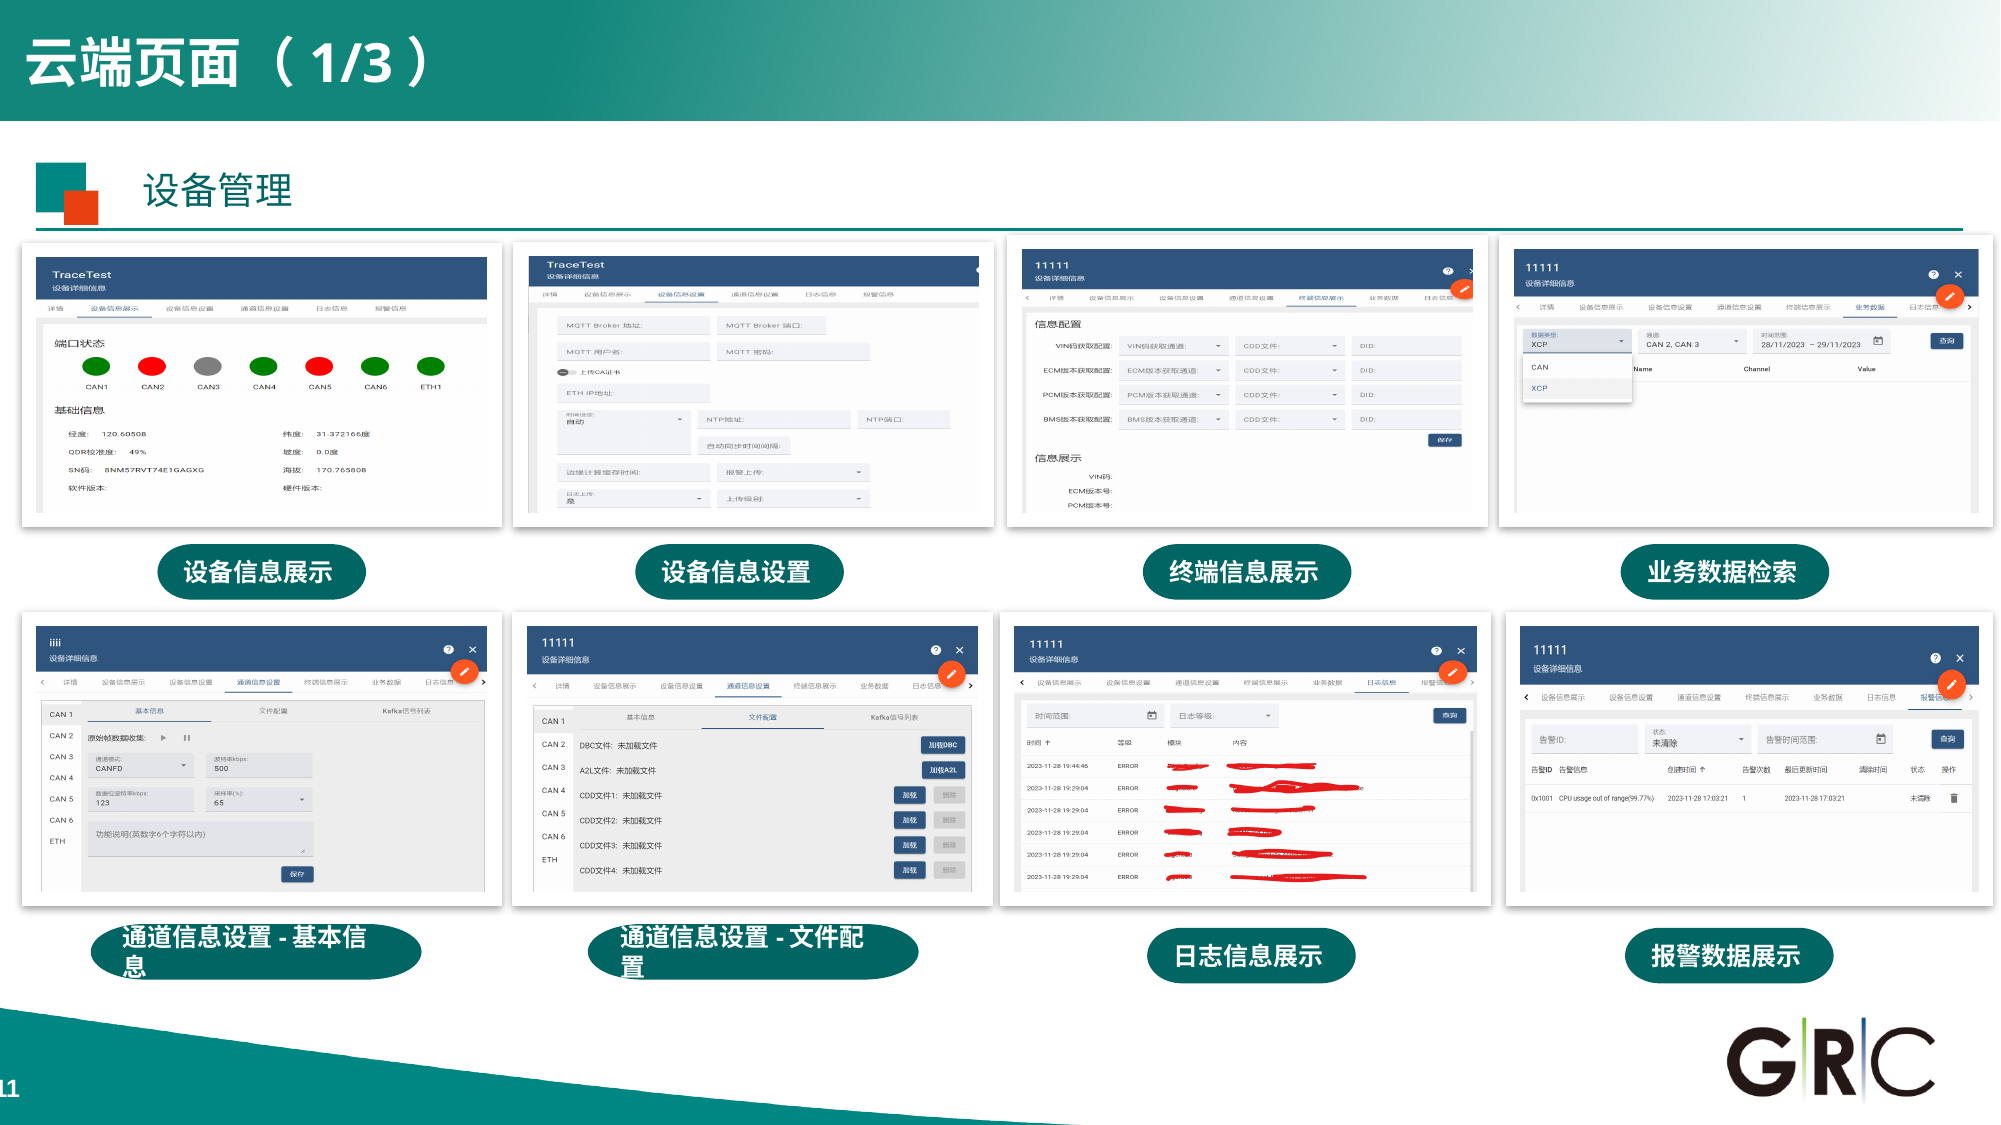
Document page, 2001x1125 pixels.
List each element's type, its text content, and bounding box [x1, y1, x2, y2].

text_box 业务数据检索 [1620, 544, 1830, 600]
text_box 通道信息设置-文件配置 [587, 924, 919, 980]
picture [0, 1083, 4, 1094]
text_box 报警数据展示 [1625, 927, 1834, 984]
picture [35, 626, 488, 893]
text_box 设备管理 [127, 159, 388, 220]
picture [1519, 626, 1980, 893]
text_box 设备信息展示 [157, 544, 367, 600]
picture [1021, 248, 1474, 513]
text_box 通道信息设置-基本信息 [90, 924, 422, 980]
picture [1513, 248, 1980, 513]
picture [0, 1003, 1998, 1125]
picture [526, 626, 979, 893]
title 云端页面（1/3） [24, 16, 1797, 105]
picture [1013, 626, 1477, 893]
text_box 日志信息展示 [1147, 927, 1356, 984]
picture [527, 255, 980, 513]
text_box [34, 160, 88, 215]
text_box 终端信息展示 [1142, 544, 1352, 600]
picture [35, 256, 488, 513]
text_box 设备信息设置 [635, 544, 844, 600]
text_box [62, 188, 100, 227]
